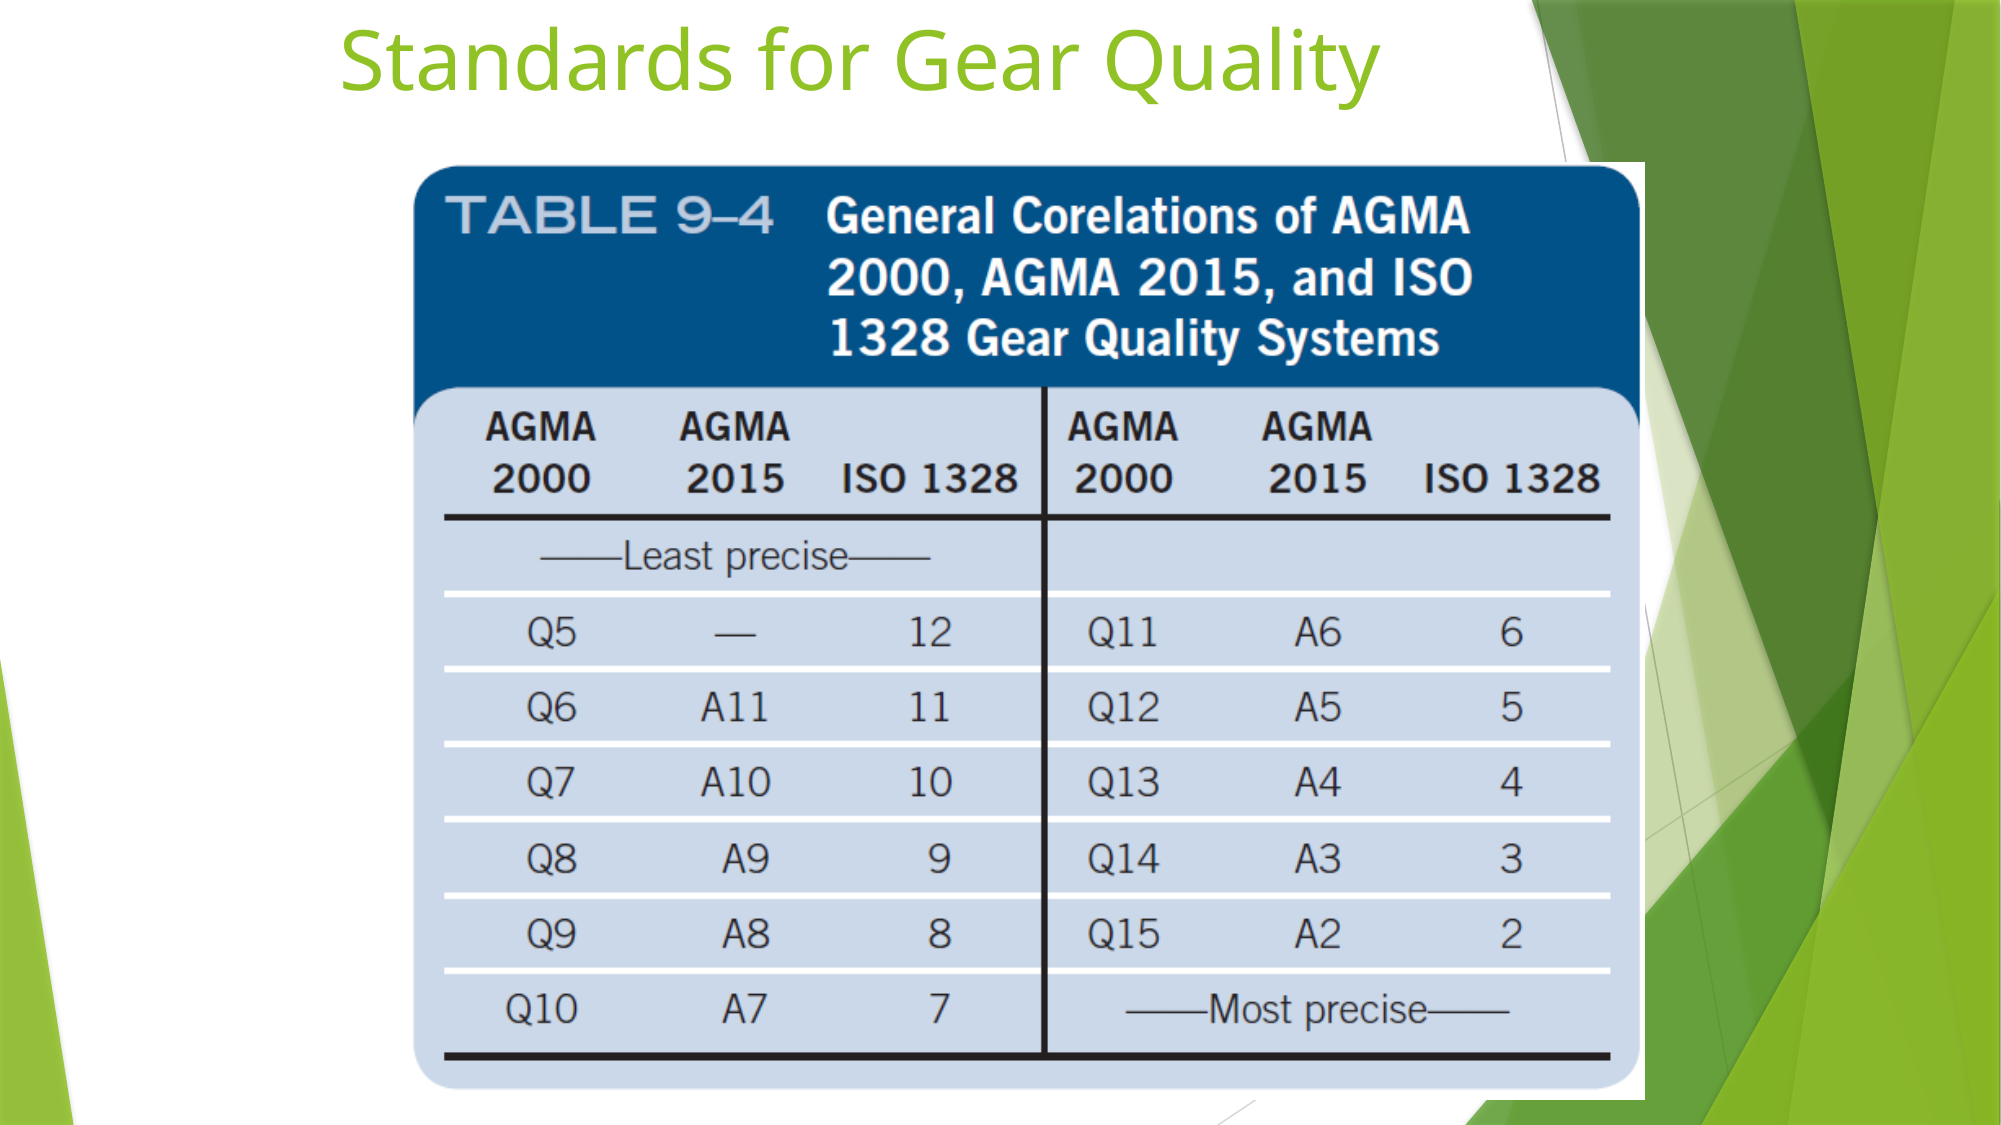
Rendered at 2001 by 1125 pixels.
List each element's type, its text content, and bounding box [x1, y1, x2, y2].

title Standards for Gear Quality [324, 0, 1675, 163]
picture [406, 161, 1645, 1101]
